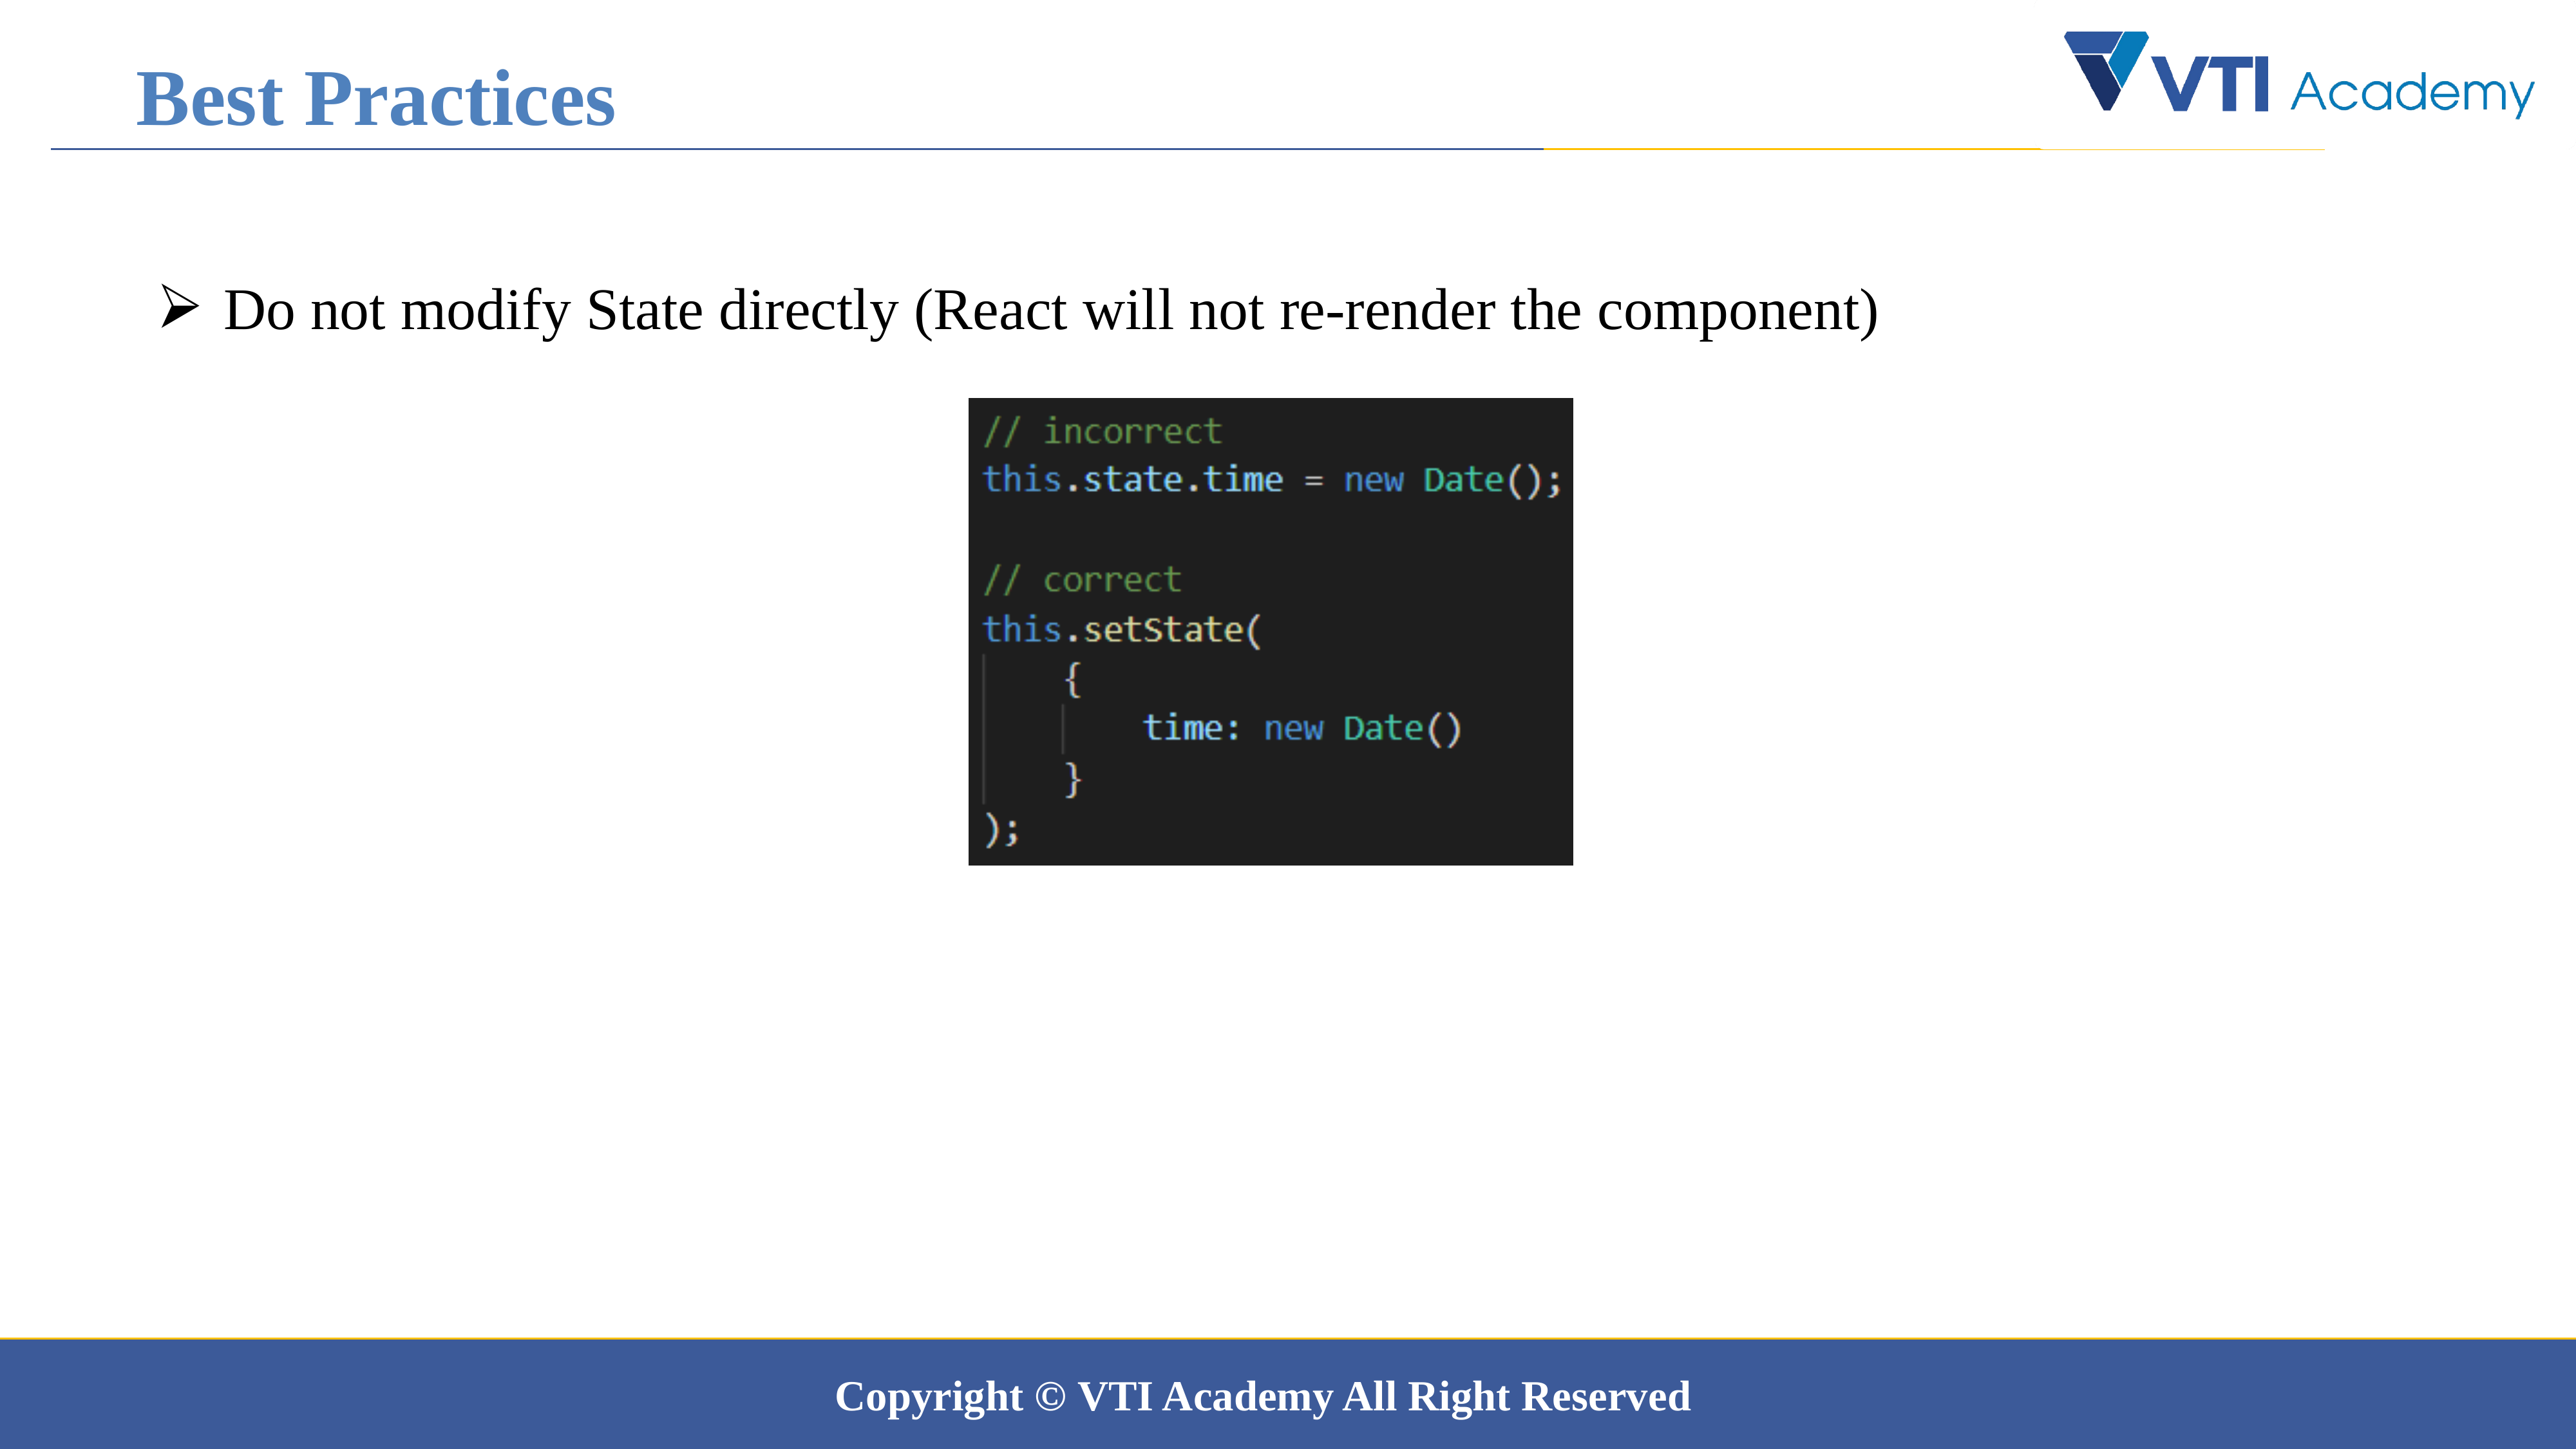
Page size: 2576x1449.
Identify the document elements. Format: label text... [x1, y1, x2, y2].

text_box Do not modify State directly (React will not re-render the component) [149, 265, 2047, 368]
picture [968, 398, 1573, 866]
text_box Best Practices [126, 60, 1774, 126]
picture [2034, 0, 2576, 149]
